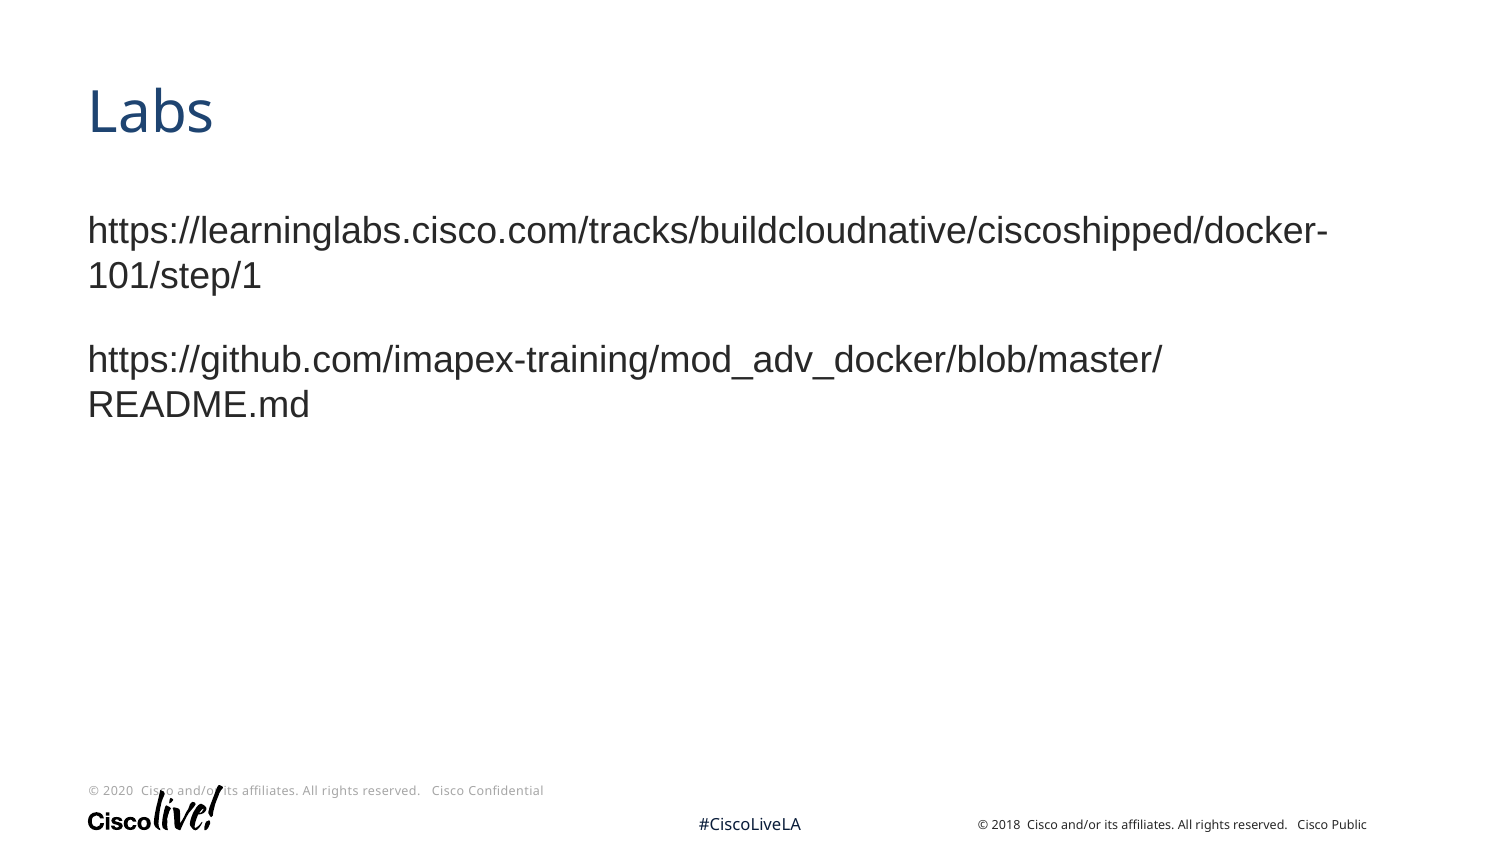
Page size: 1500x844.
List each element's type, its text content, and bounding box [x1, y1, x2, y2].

text_box https://learninglabs.cisco.com/tracks/buildcloudnative/ciscoshipped/docker-101/step/1 [72, 198, 1415, 304]
text_box https://github.com/imapex-training/mod_adv_docker/blob/master/README.md [72, 327, 1379, 432]
title Labs [72, 31, 1428, 152]
